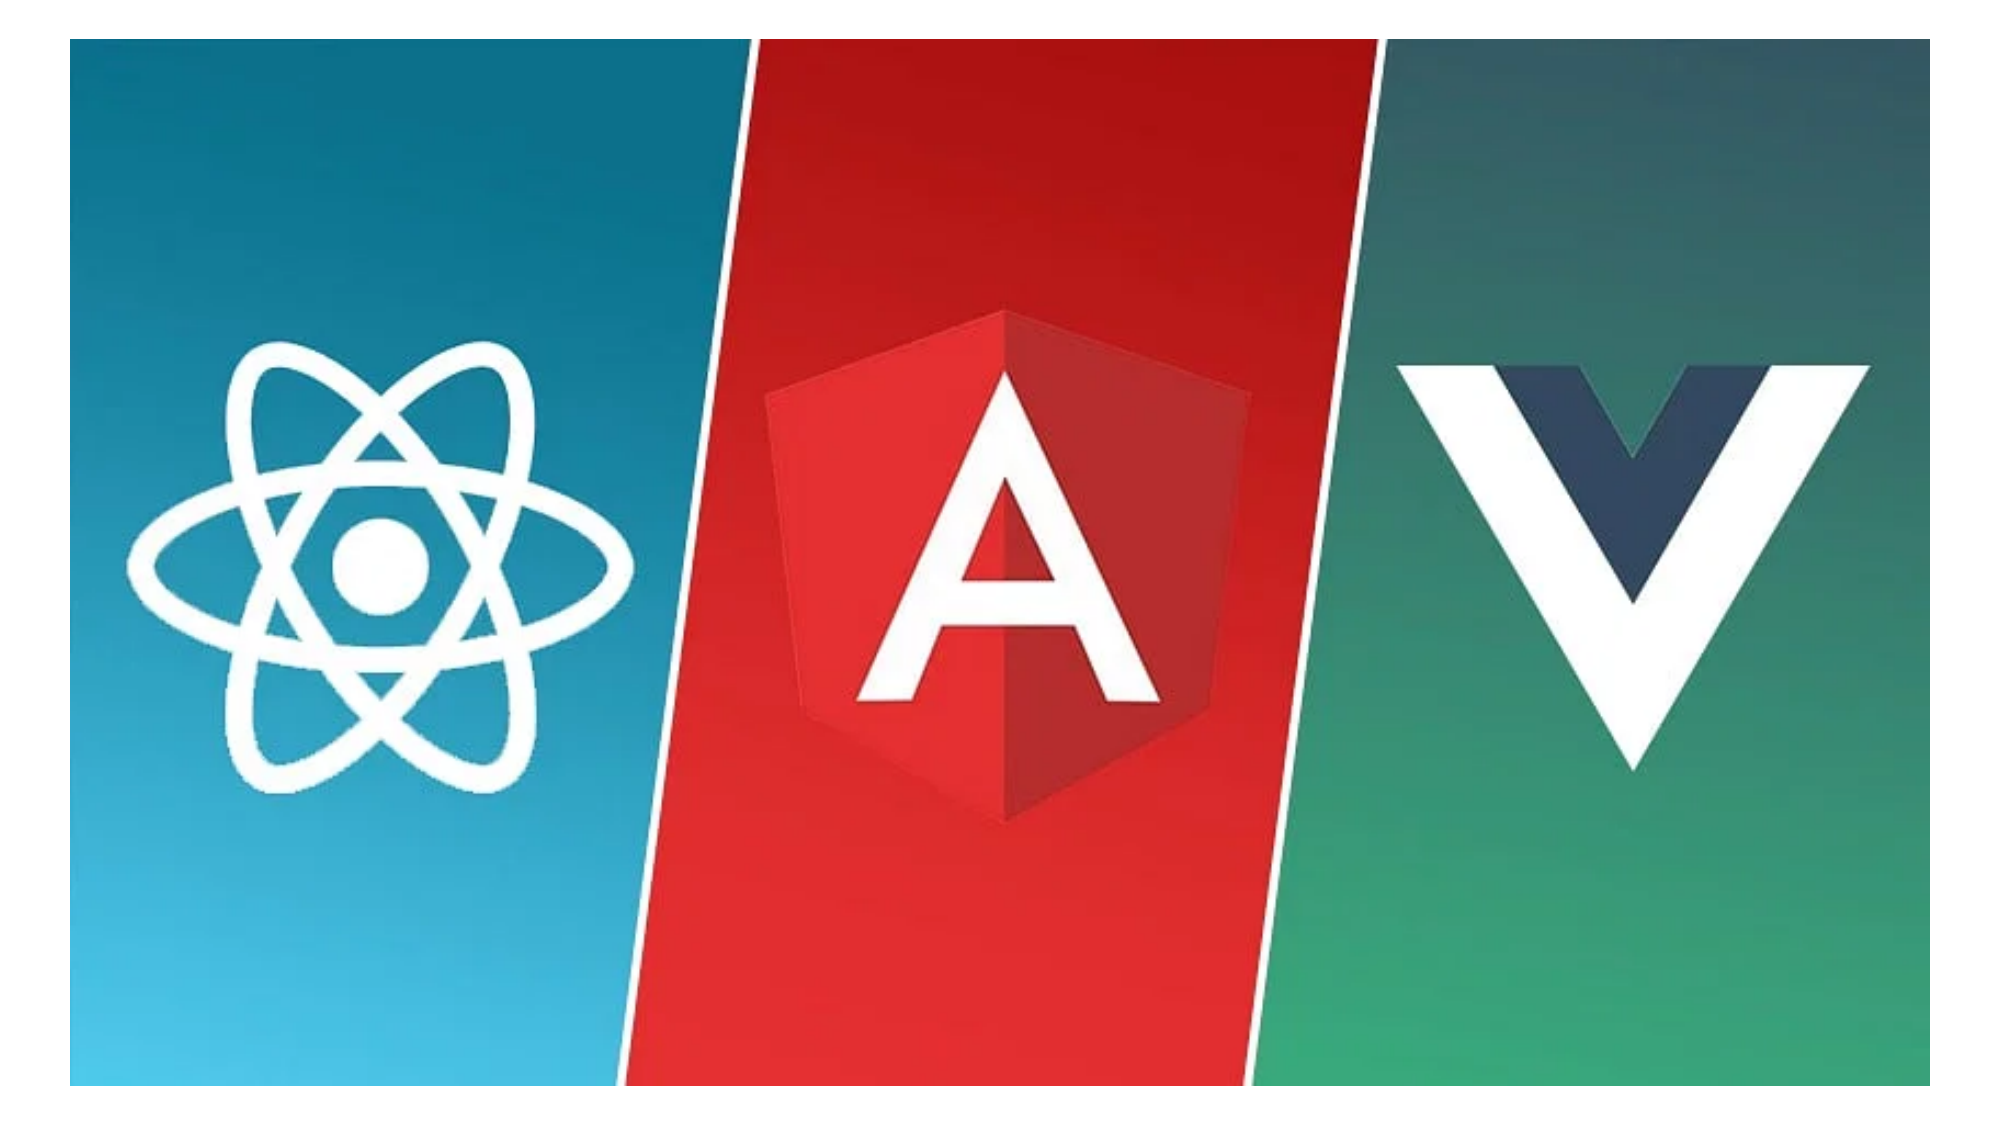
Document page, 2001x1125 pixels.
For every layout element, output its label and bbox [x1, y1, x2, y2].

list [70, 39, 1930, 1086]
